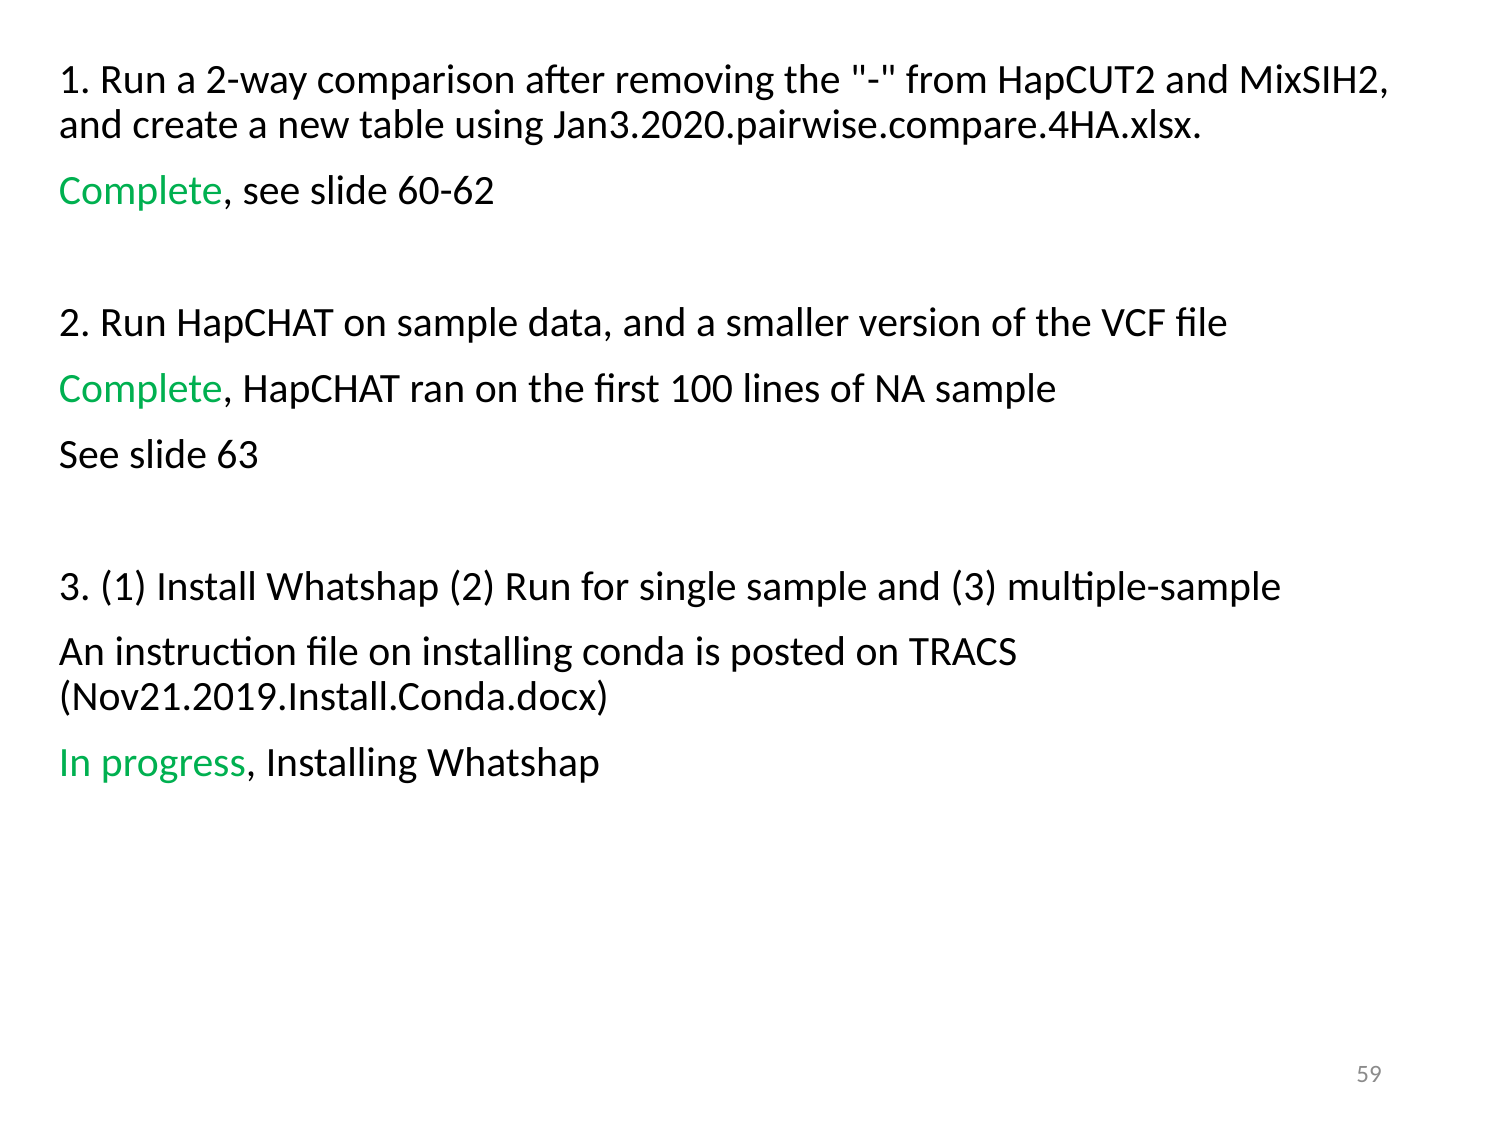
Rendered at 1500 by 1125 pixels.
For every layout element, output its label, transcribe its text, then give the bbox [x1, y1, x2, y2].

list 1. Run a 2-way comparison after removing the "-" from HapCUT2 and MixSIH2, and create a new table using Jan3.2020.pairwise.compare.4HA.xlsx. Complete, see slide 60-62 2. Run HapCHAT on sample data, and a smaller version of the VCF file Complete, HapCHAT ran on the first 100 lines of NA sample See slide 63 3. (1) Install Whatshap (2) Run for single sample and (3) multiple-sample An instruction file on installing conda is posted on TRACS (Nov21.2019.Install.Conda.docx) In progress, Installing Whatshap [43, 50, 1453, 1050]
slide_number 59 [1059, 1042, 1397, 1103]
